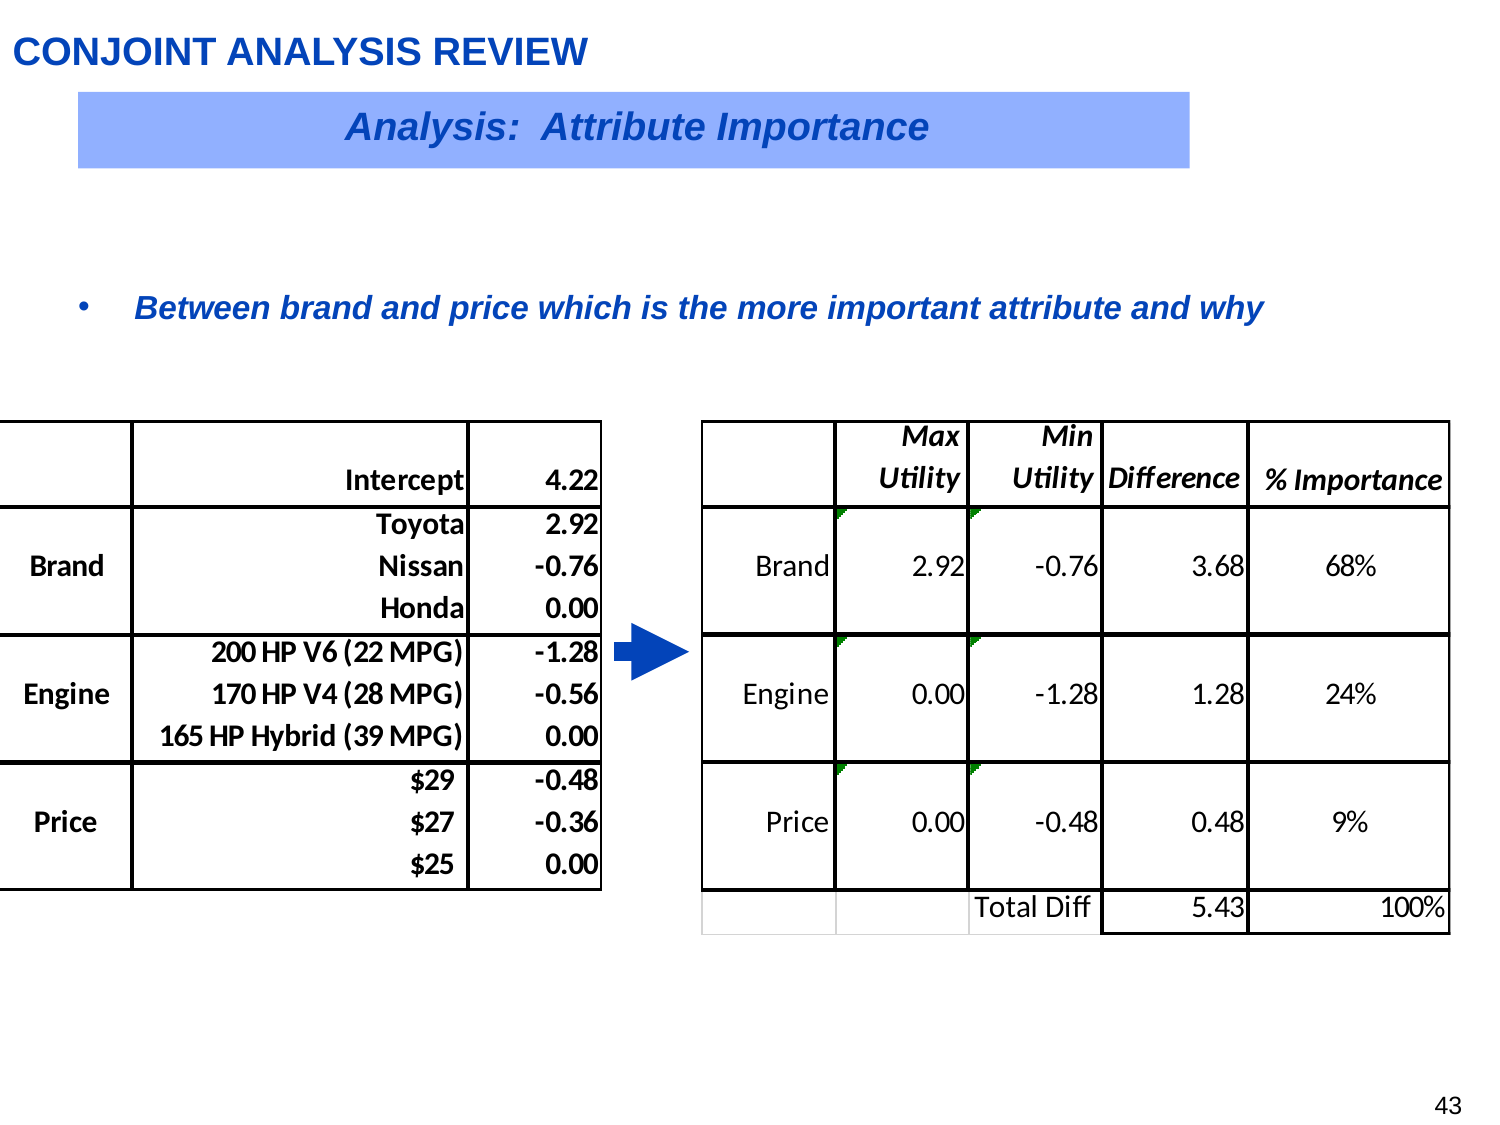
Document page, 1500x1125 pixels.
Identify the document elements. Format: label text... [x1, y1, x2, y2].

text_box Between brand and price which is the more important attribute and why [78, 285, 1456, 326]
text_box Analysis: Attribute Importance [104, 100, 1171, 148]
title CONJOINT ANALYSIS REVIEW [12, 25, 1456, 75]
slide_number 42 [1149, 1089, 1463, 1121]
picture [0, 420, 605, 893]
picture [700, 420, 1453, 937]
text_box [78, 91, 1190, 169]
